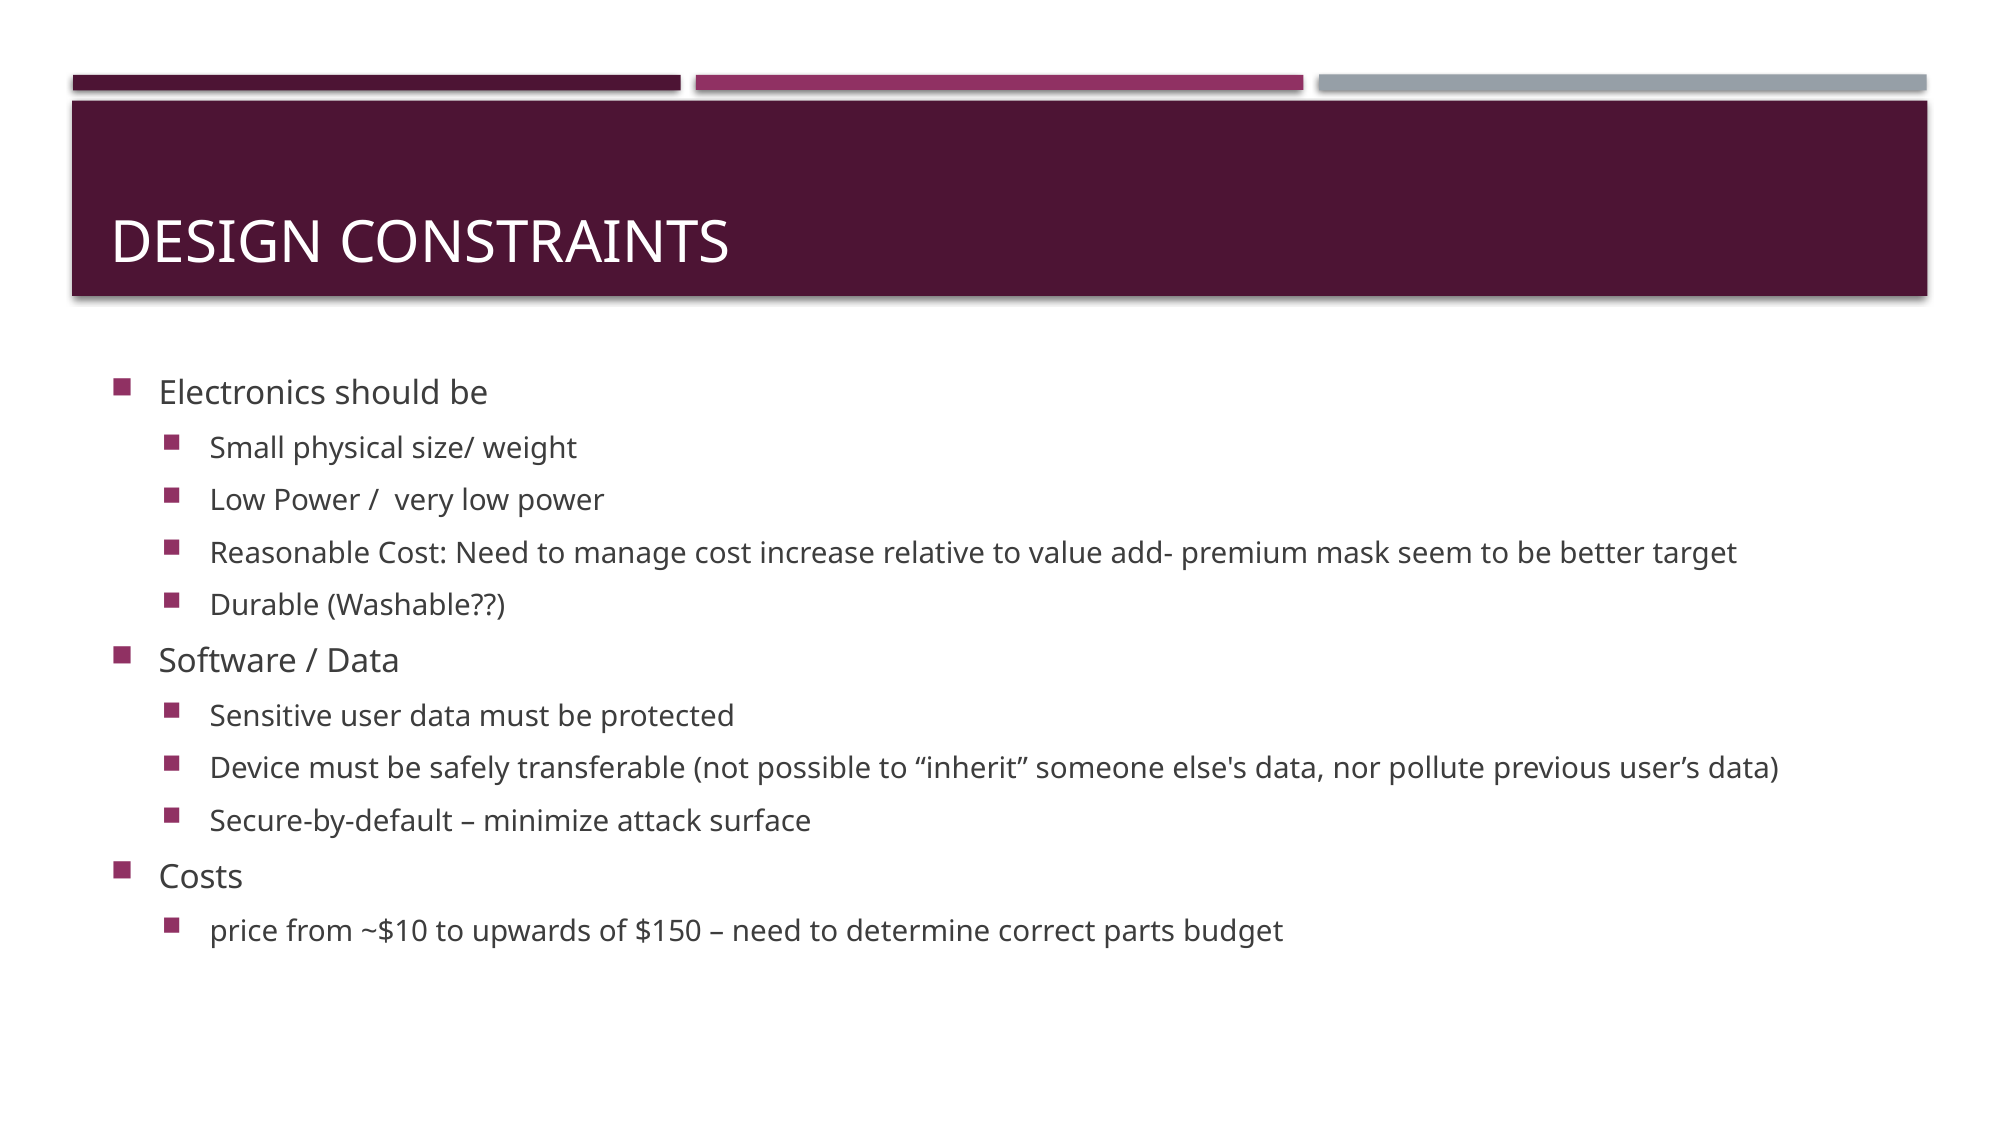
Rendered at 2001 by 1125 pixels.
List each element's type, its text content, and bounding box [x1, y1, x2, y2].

list Electronics should be Small physical size/ weight Low Power / very low power Reasonable Cost: Need to manage cost increase relative to value add- premium mask seem to be better target Durable (Washable??) Software / Data Sensitive user data must be protected Device must be safely transferable (not possible to “inherit” someone else's data, nor pollute previous user’s data) Secure-by-default – minimize attack surface Costs price from ~$10 to upwards of $150 – need to determine correct parts budget [95, 357, 1905, 962]
title Design Constraints [95, 115, 1905, 282]
